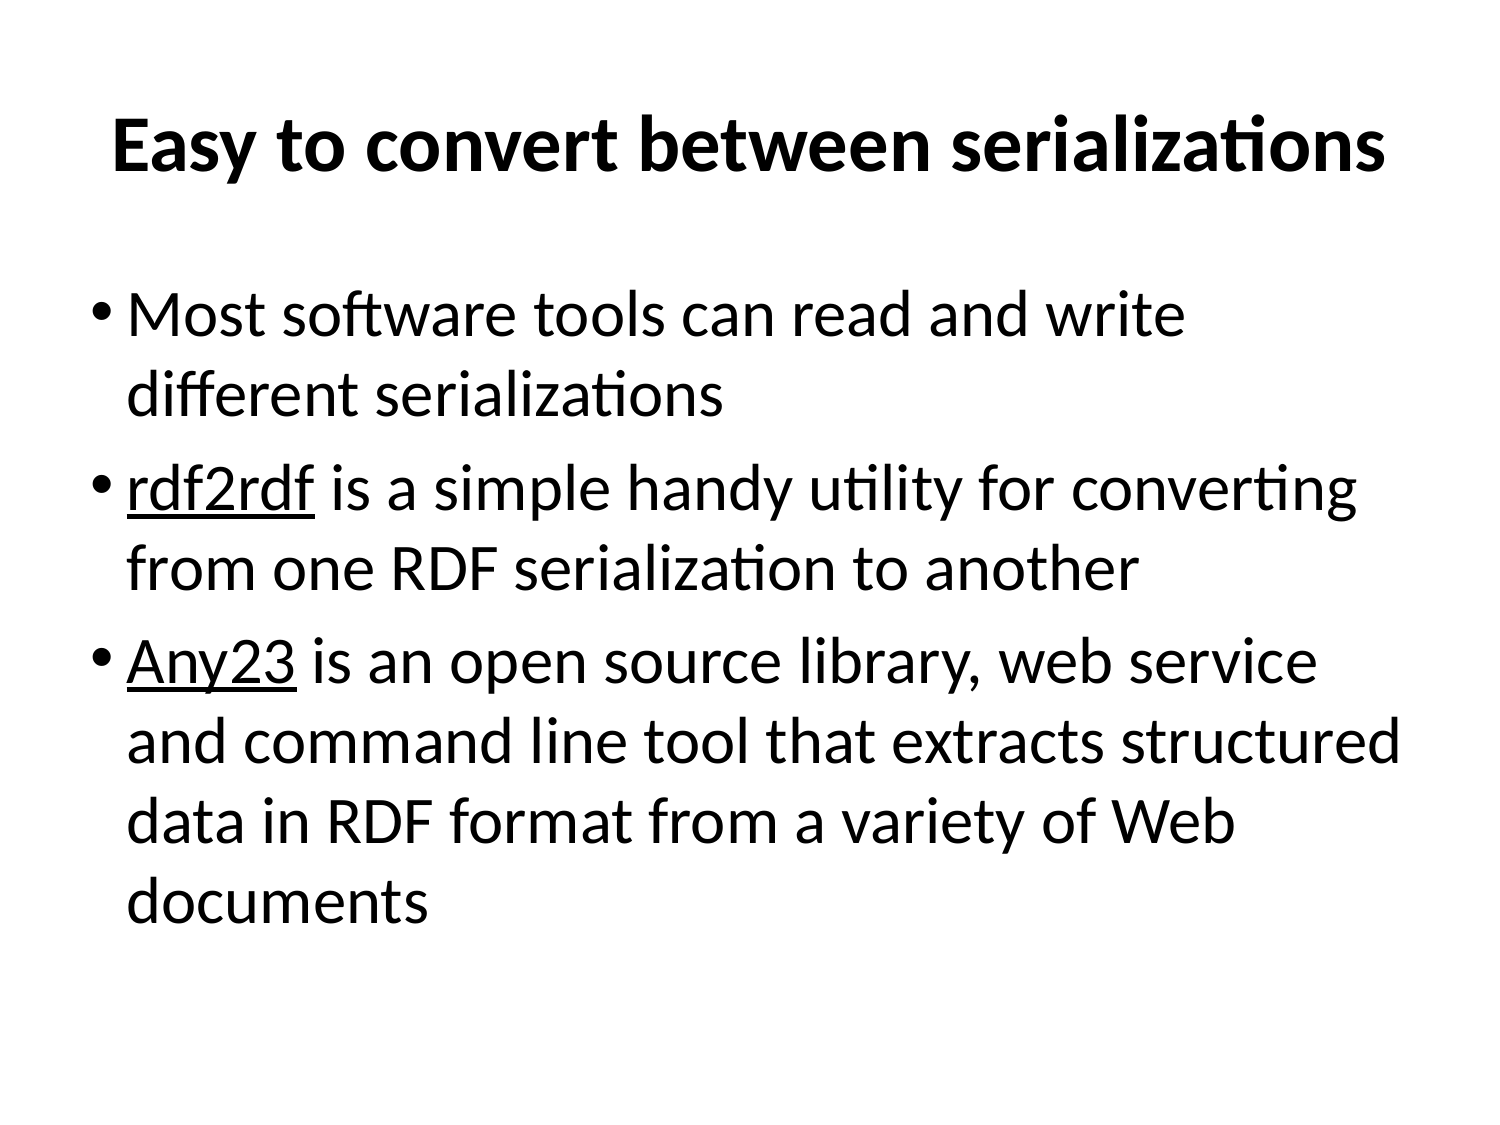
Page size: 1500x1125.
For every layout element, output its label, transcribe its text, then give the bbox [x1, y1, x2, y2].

title Easy to convert between serializations [75, 45, 1425, 233]
list Most software tools can read and write different serializations rdf2rdf is a simple handy utility for converting from one RDF serialization to another Any23 is an open source library, web service and command line tool that extracts structured data in RDF format from a variety of Web documents [75, 262, 1425, 1081]
